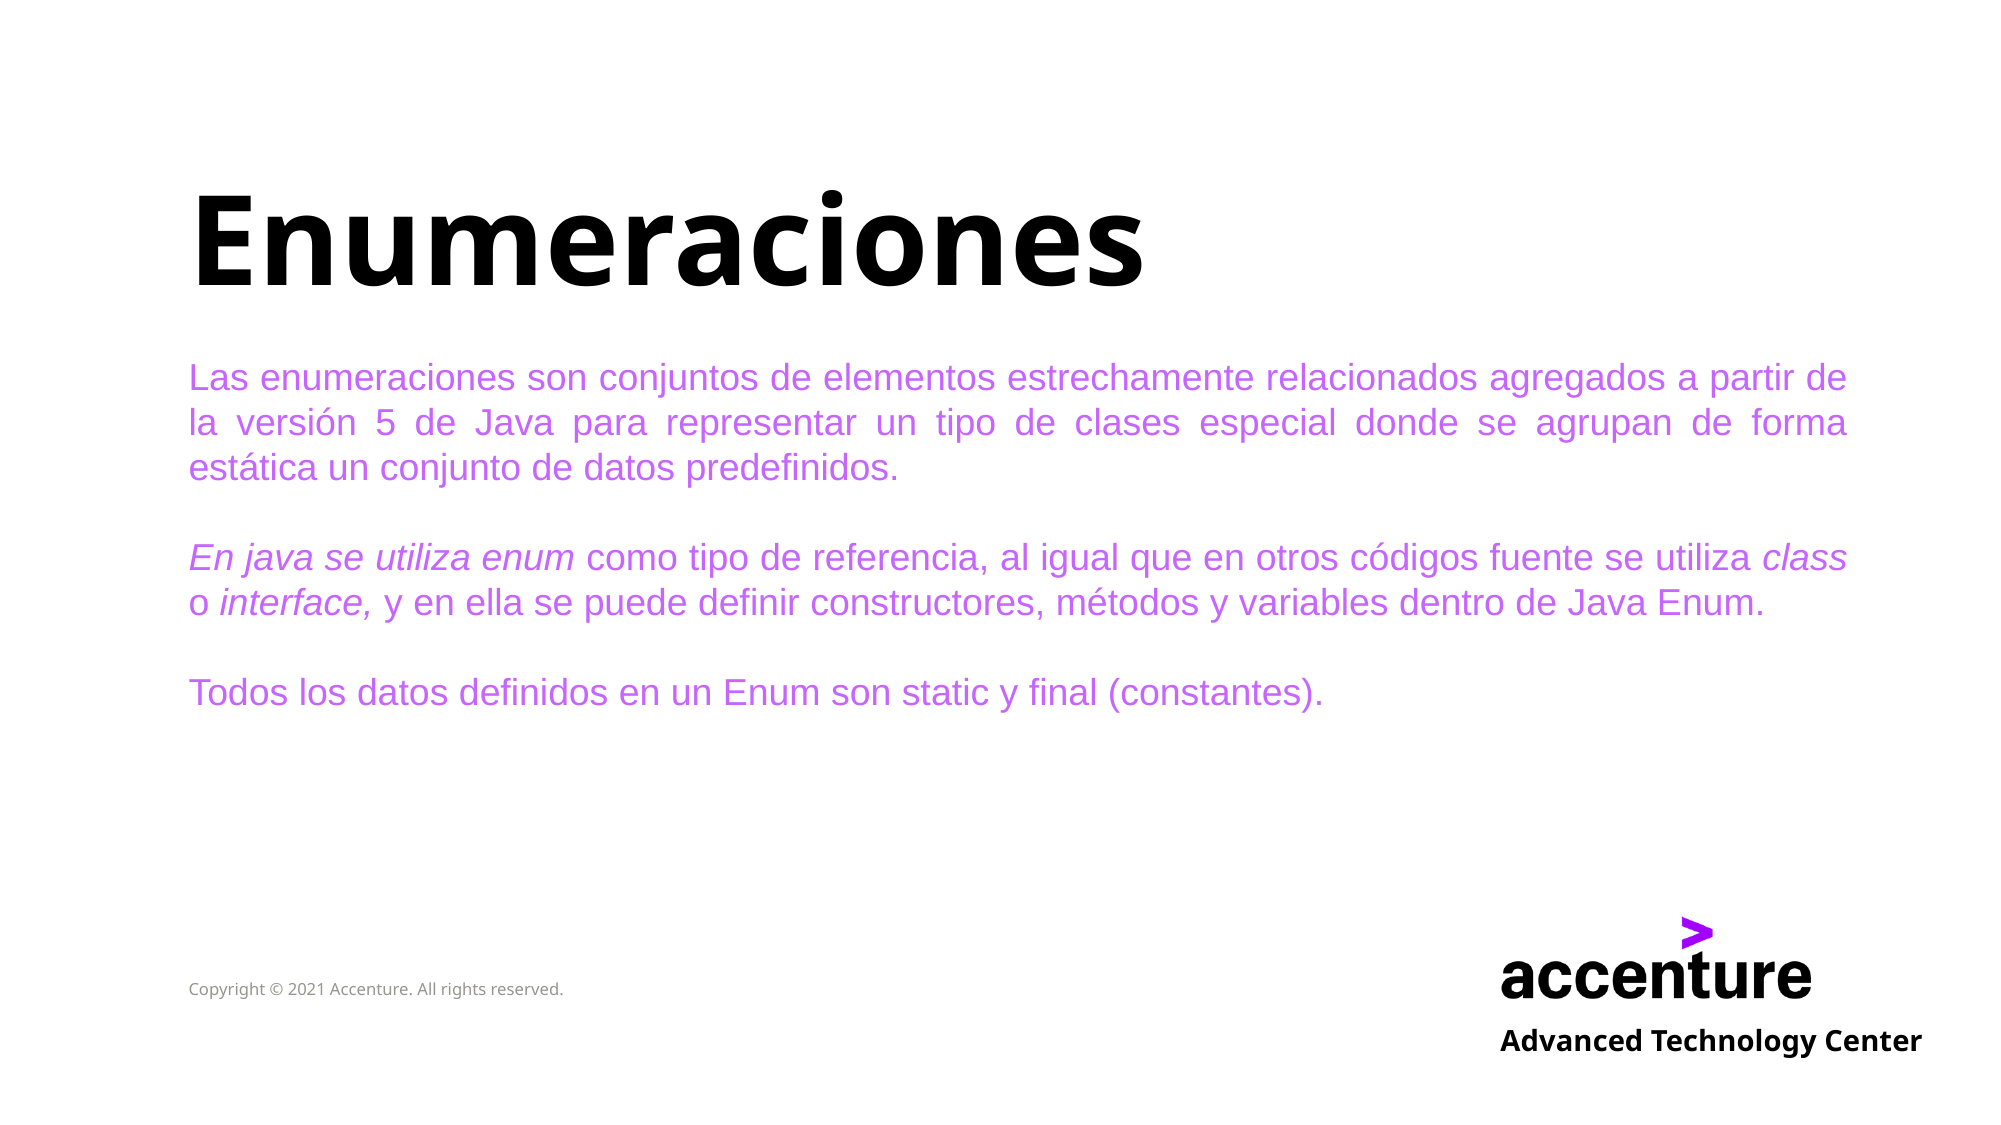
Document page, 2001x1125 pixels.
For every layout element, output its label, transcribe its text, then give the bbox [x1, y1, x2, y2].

text_box Las enumeraciones son conjuntos de elementos estrechamente relacionados agregados a partir de la versión 5 de Java para representar un tipo de clases especial donde se agrupan de forma estática un conjunto de datos predefinidos. En java se utiliza enum como tipo de referencia, al igual que en otros códigos fuente se utiliza class o interface, y en ella se puede definir constructores, métodos y variables dentro de Java Enum. Todos los datos definidos en un Enum son static y final (constantes). [188, 349, 1848, 758]
title Enumeraciones [188, 30, 1501, 313]
picture [1501, 916, 1811, 999]
